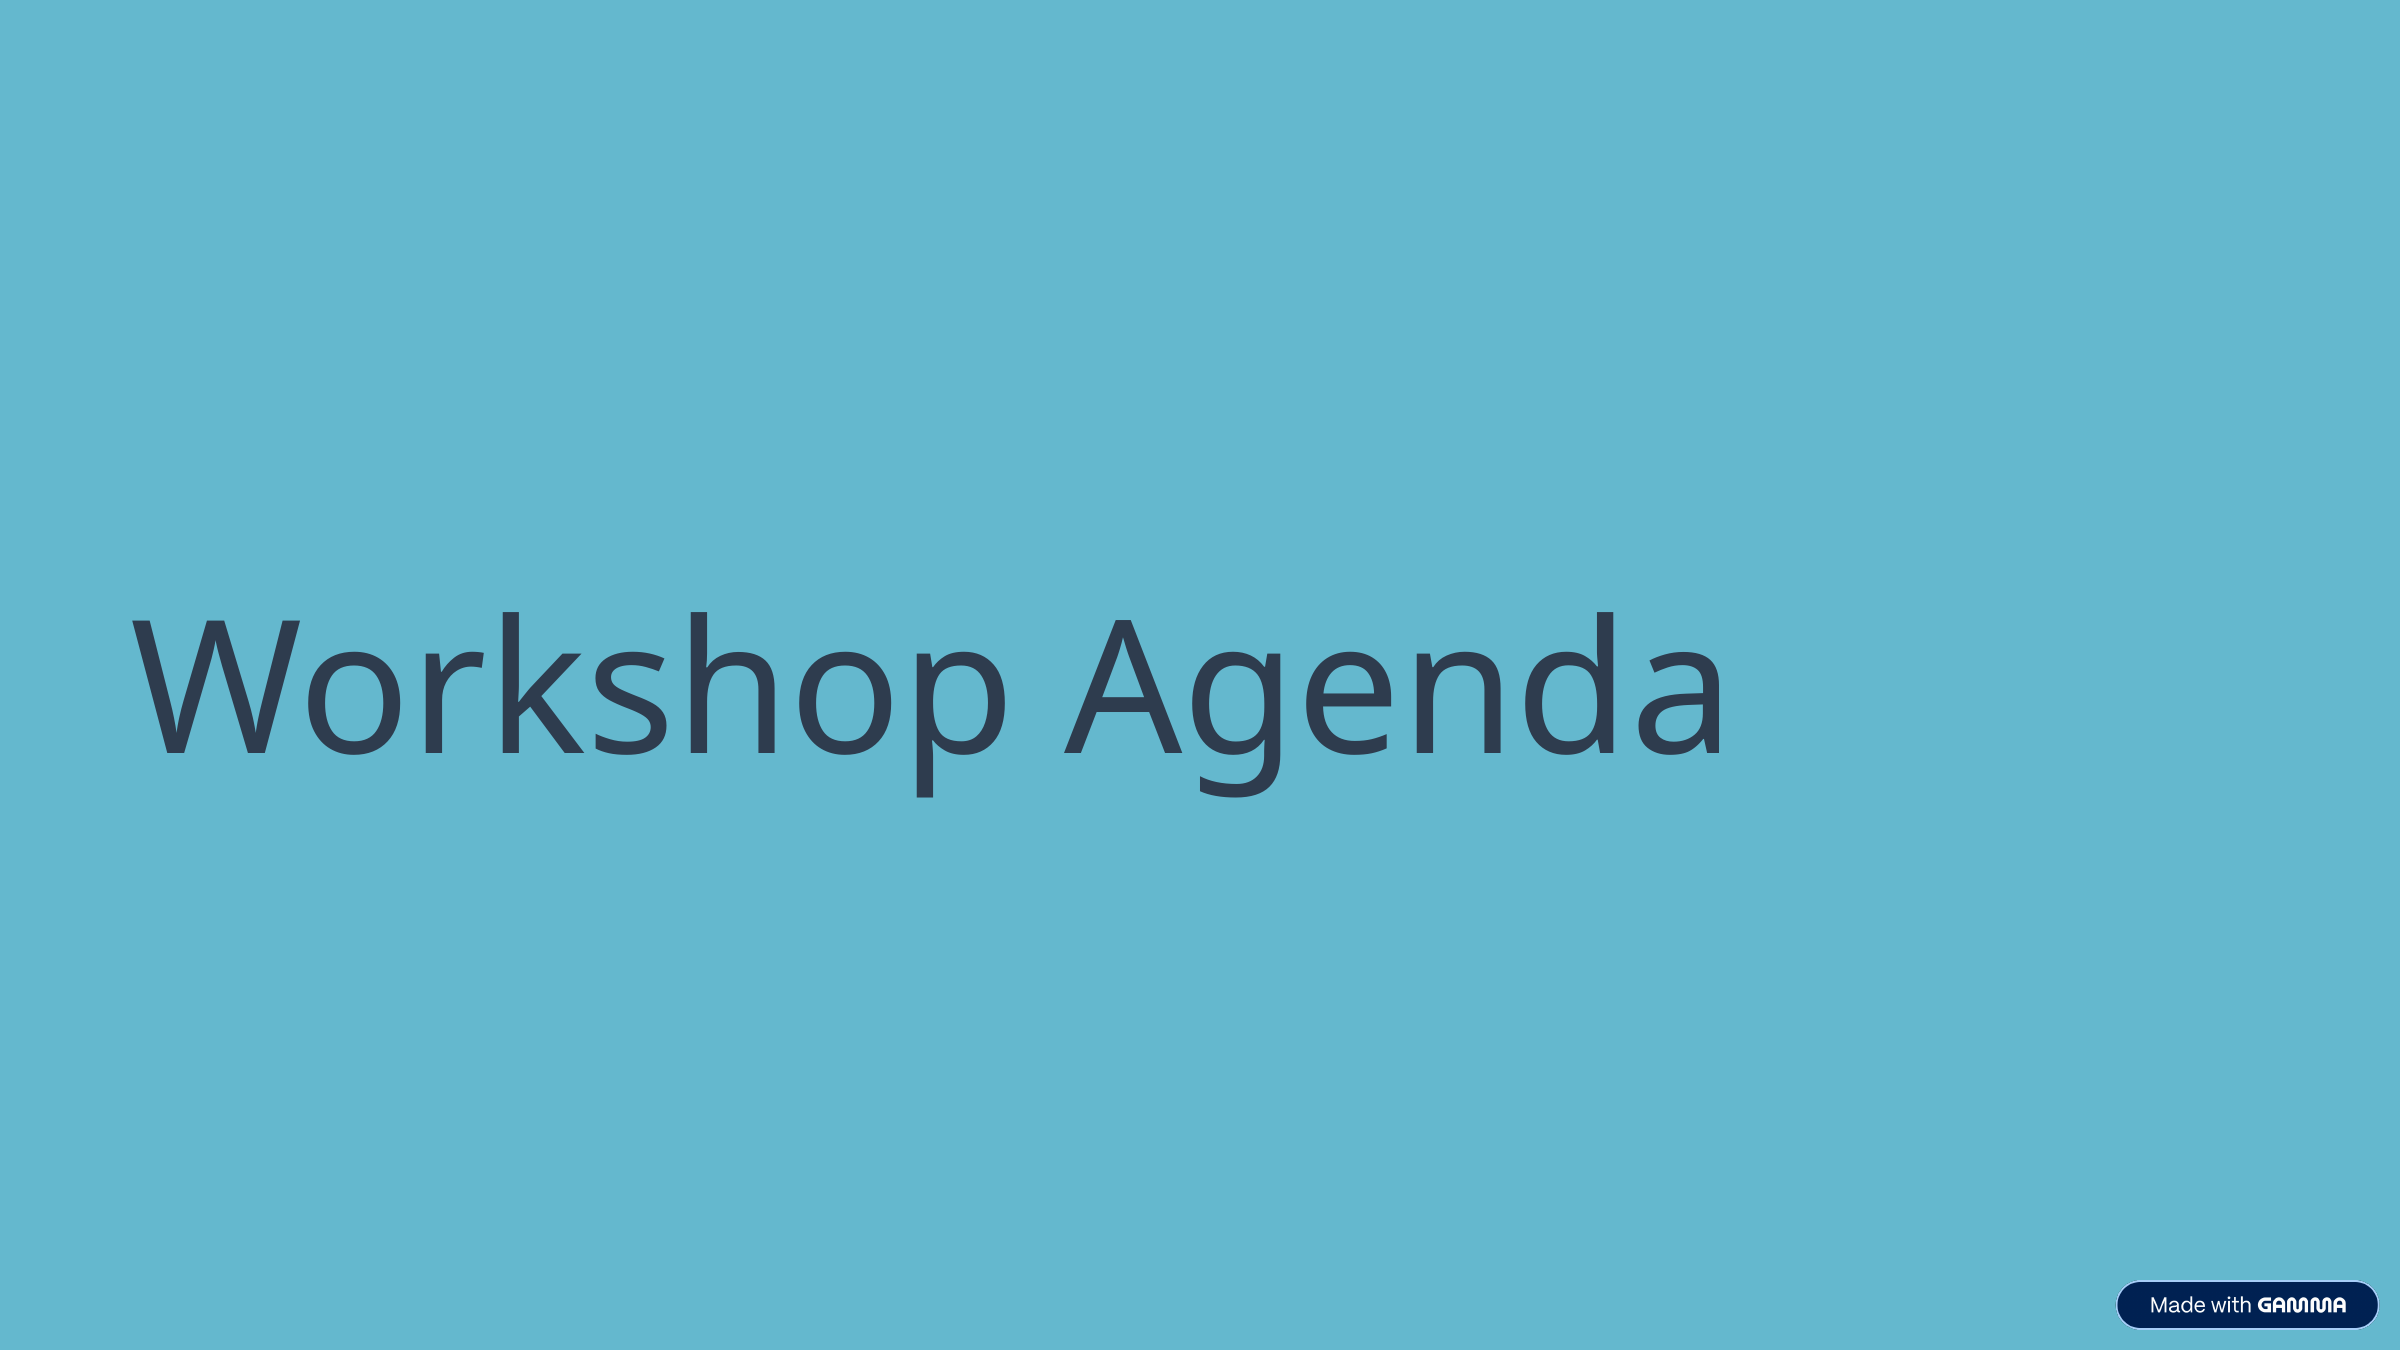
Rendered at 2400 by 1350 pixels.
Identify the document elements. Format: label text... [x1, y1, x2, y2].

picture [2106, 1271, 2389, 1339]
text_box Workshop Agenda [130, 558, 1991, 792]
